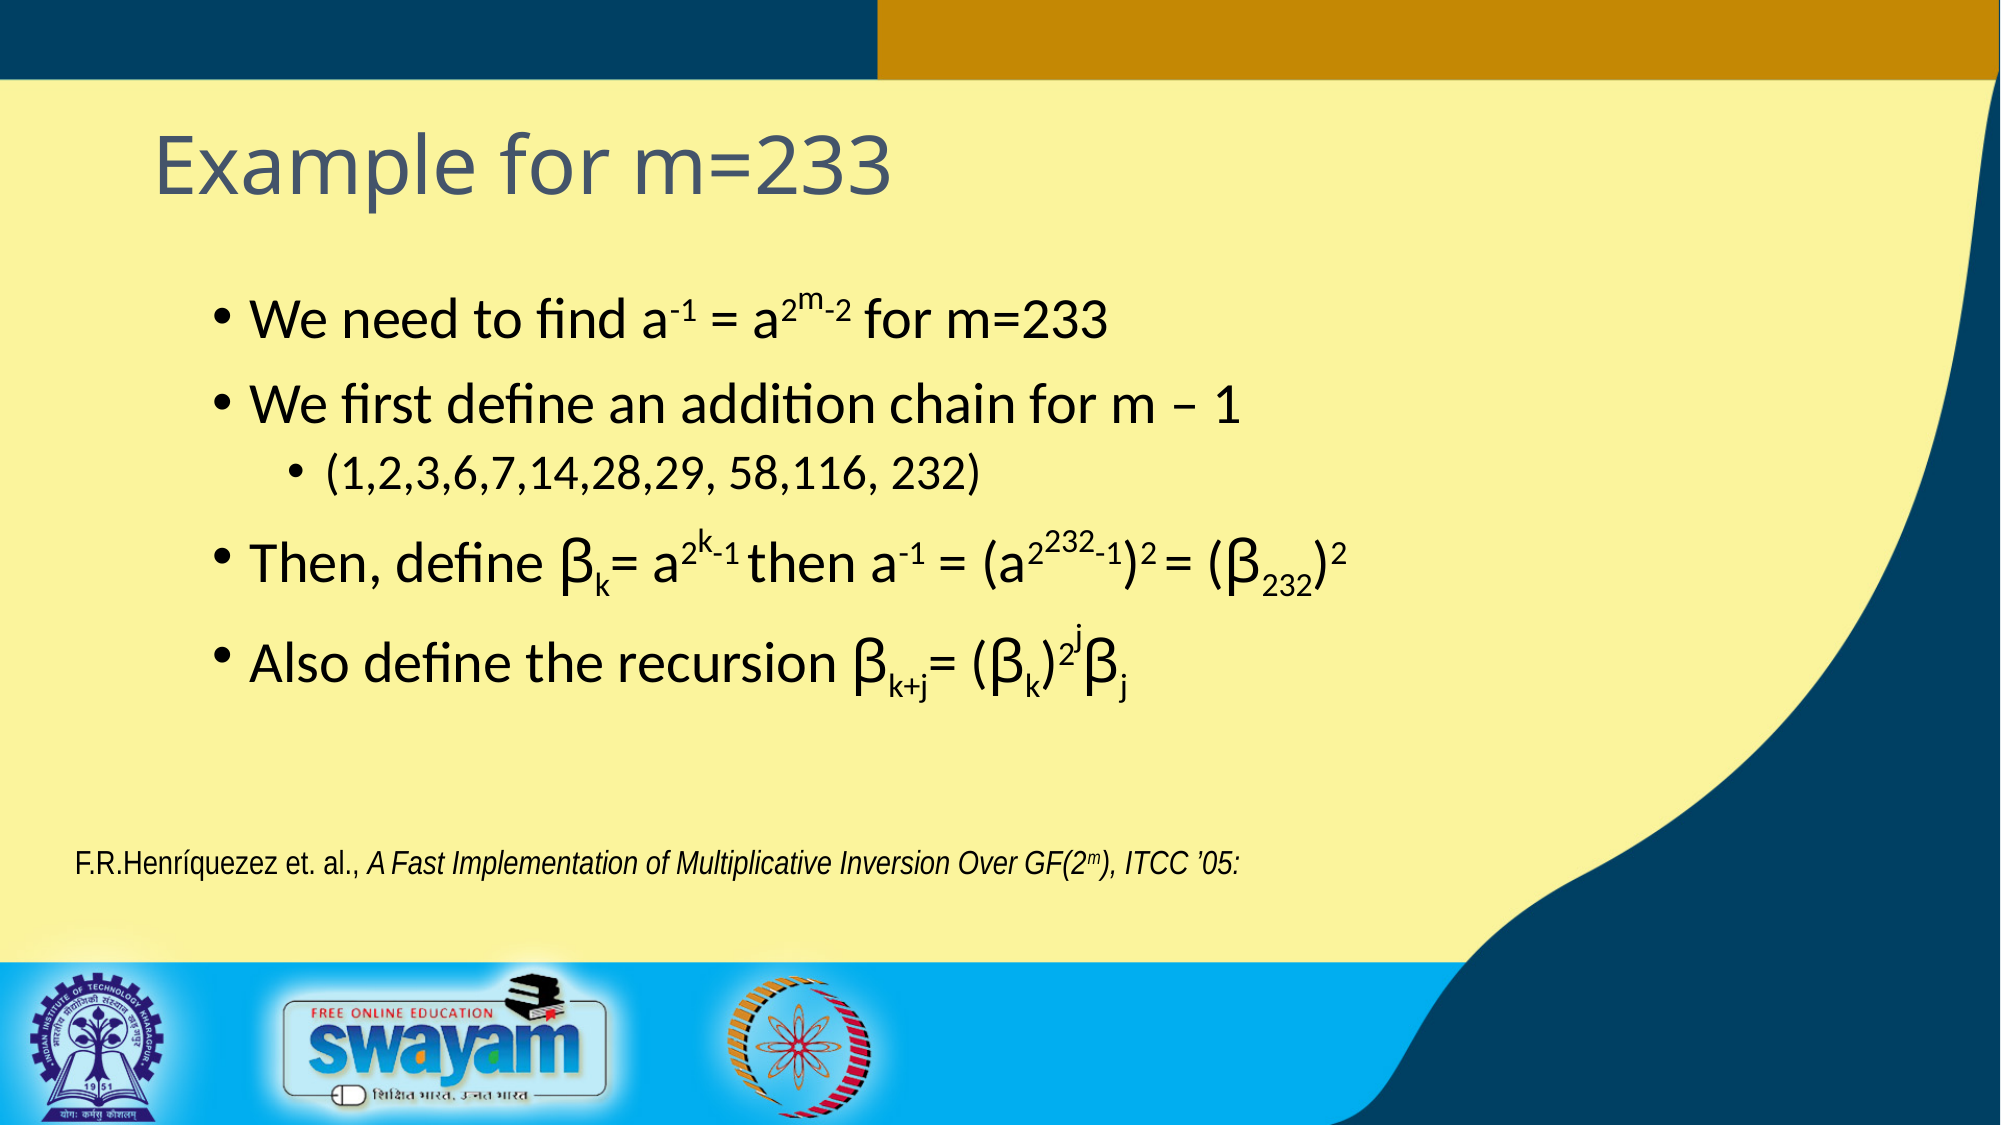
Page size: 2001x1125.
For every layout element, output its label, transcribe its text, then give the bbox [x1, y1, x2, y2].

title Example for m=233 [137, 59, 1863, 278]
picture [255, 1066, 635, 1125]
list We need to find a-1 = a2m-2 for m=233 We first define an addition chain for m – 1 (1,2,3,6,7,14,28,29, 58,116, 232) Then, define βk= a2k-1 then a-1 = (a2232-1)2 = (β232)2 Also define the recursion βk+j= (βk)2jβj [197, 277, 1428, 1066]
picture [0, 0, 2001, 1125]
picture [710, 1066, 893, 1125]
text_box F.R.Henríquezez et. al., A Fast Implementation of Multiplicative Inversion Over GF(2m), ITCC ’05: [60, 833, 1398, 889]
